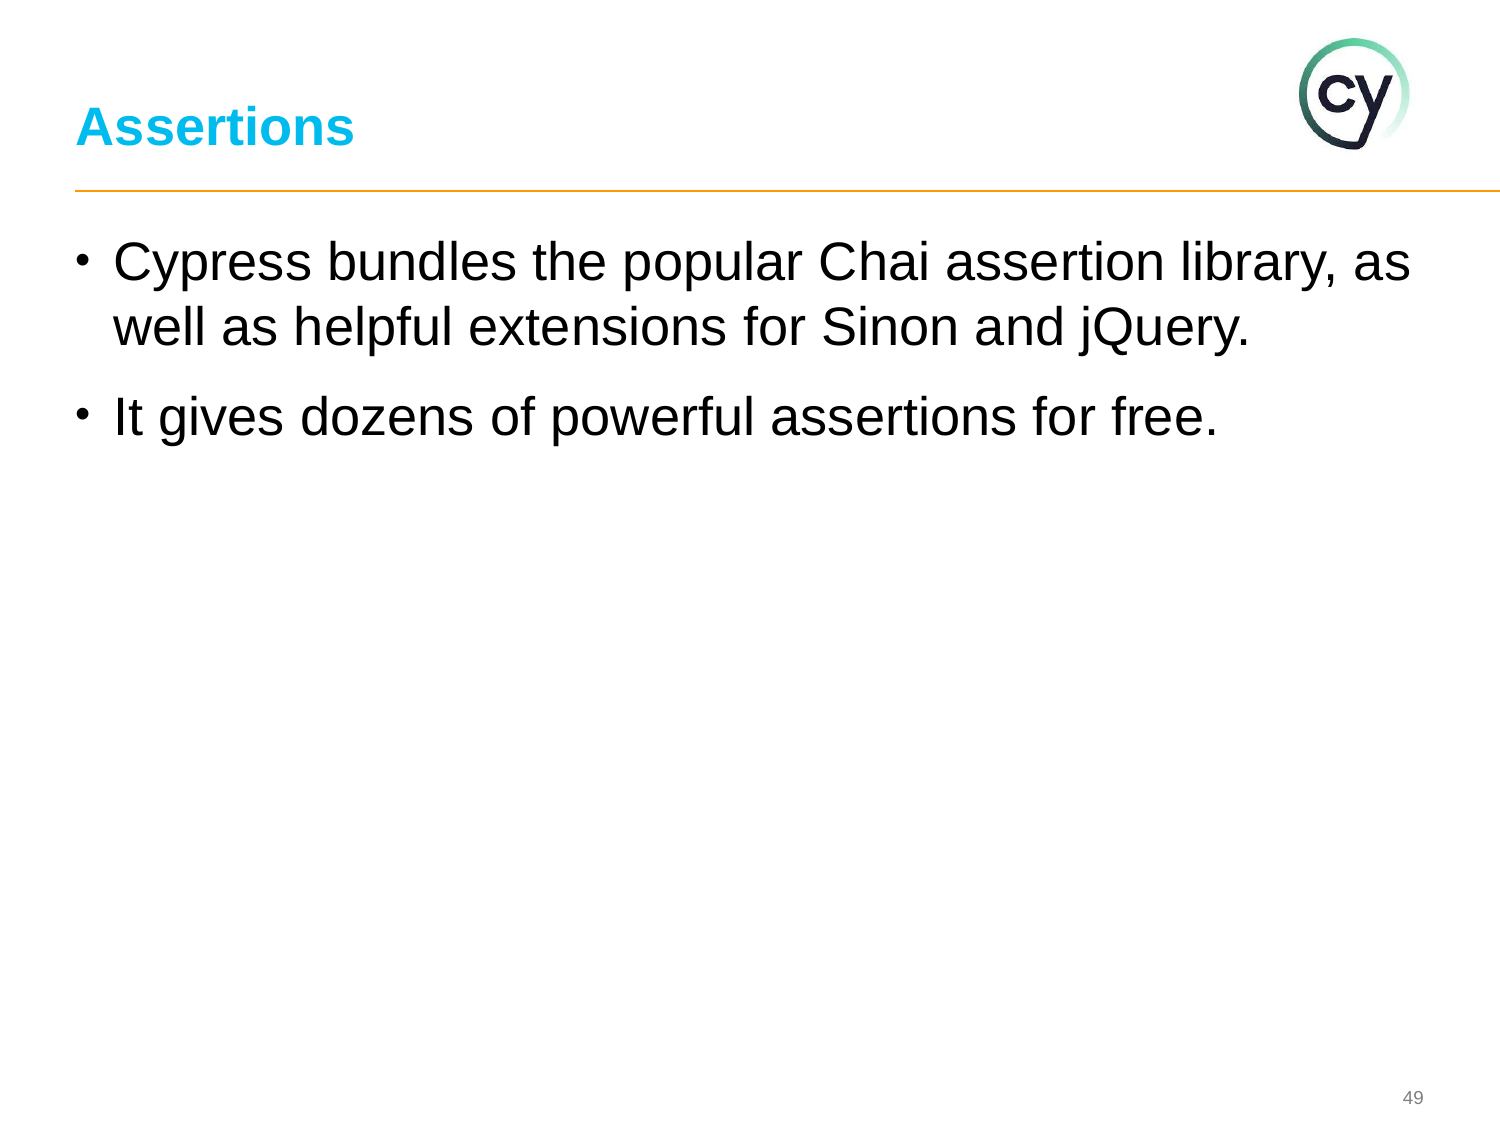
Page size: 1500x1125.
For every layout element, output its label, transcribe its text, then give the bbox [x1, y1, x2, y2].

title Assertions [75, 27, 1422, 157]
list Cypress bundles the popular Chai assertion library, as well as helpful extensions for Sinon and jQuery. It gives dozens of powerful assertions for free. [75, 226, 1425, 1018]
